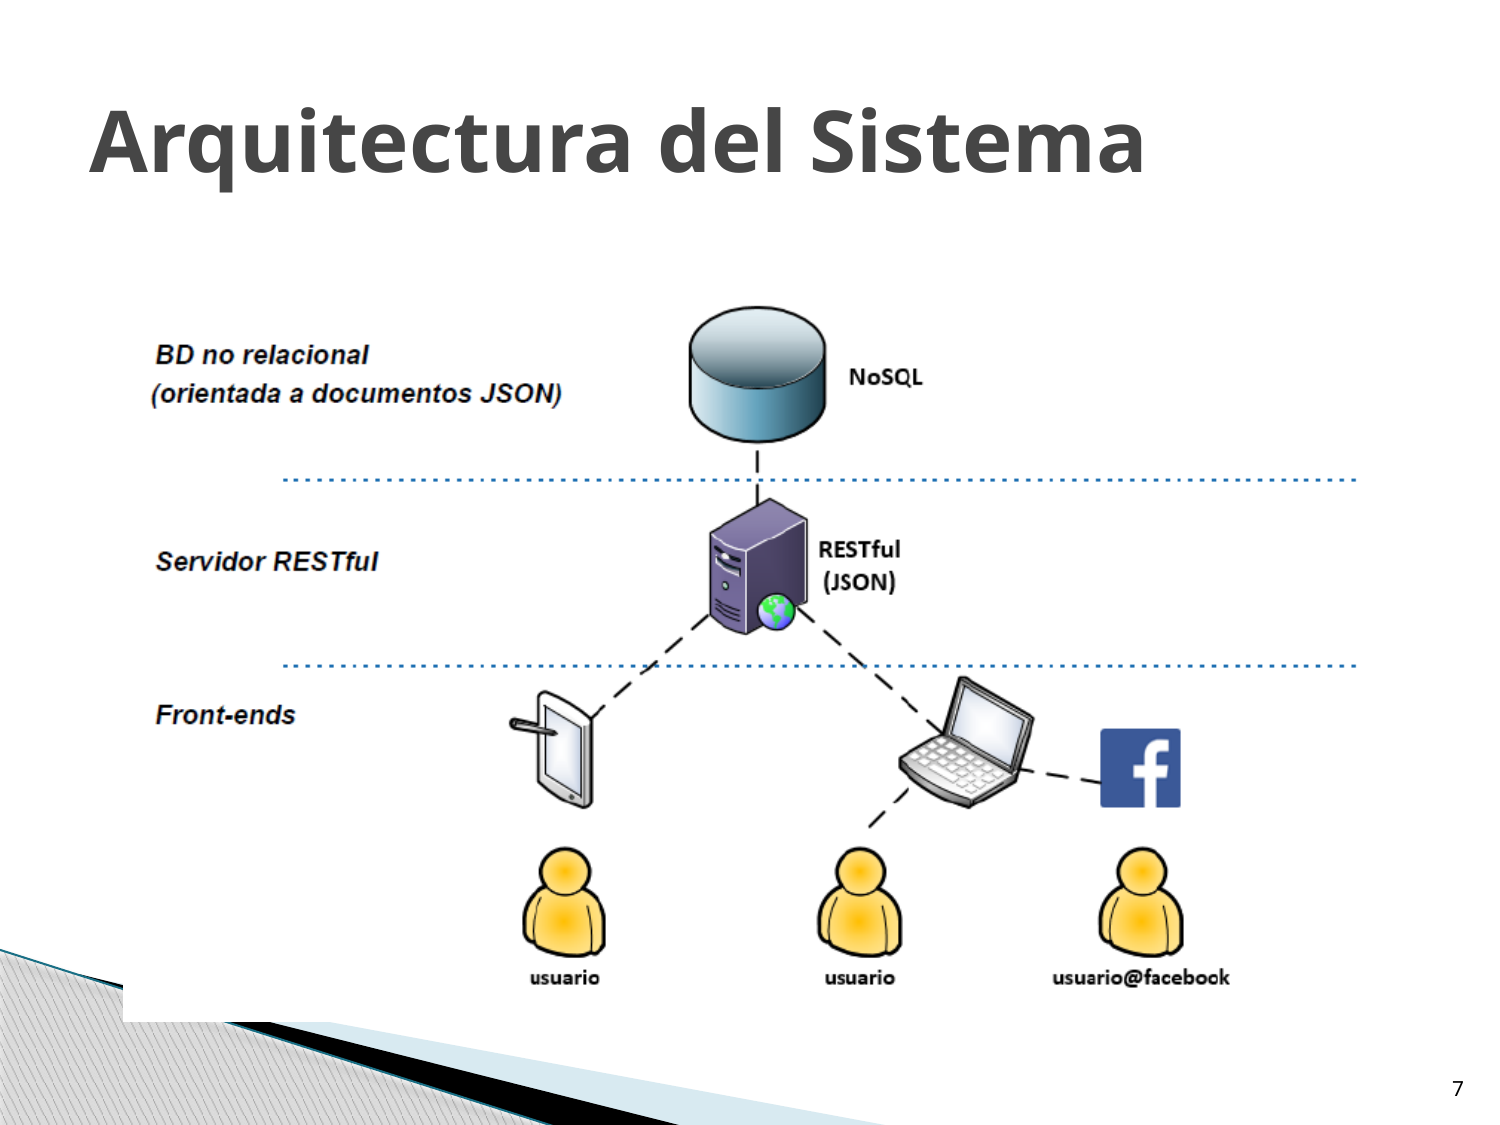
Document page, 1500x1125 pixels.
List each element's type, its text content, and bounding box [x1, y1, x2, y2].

title Arquitectura del Sistema [75, 45, 1425, 233]
slide_number 7 [1418, 1051, 1479, 1112]
picture [123, 278, 1371, 1022]
